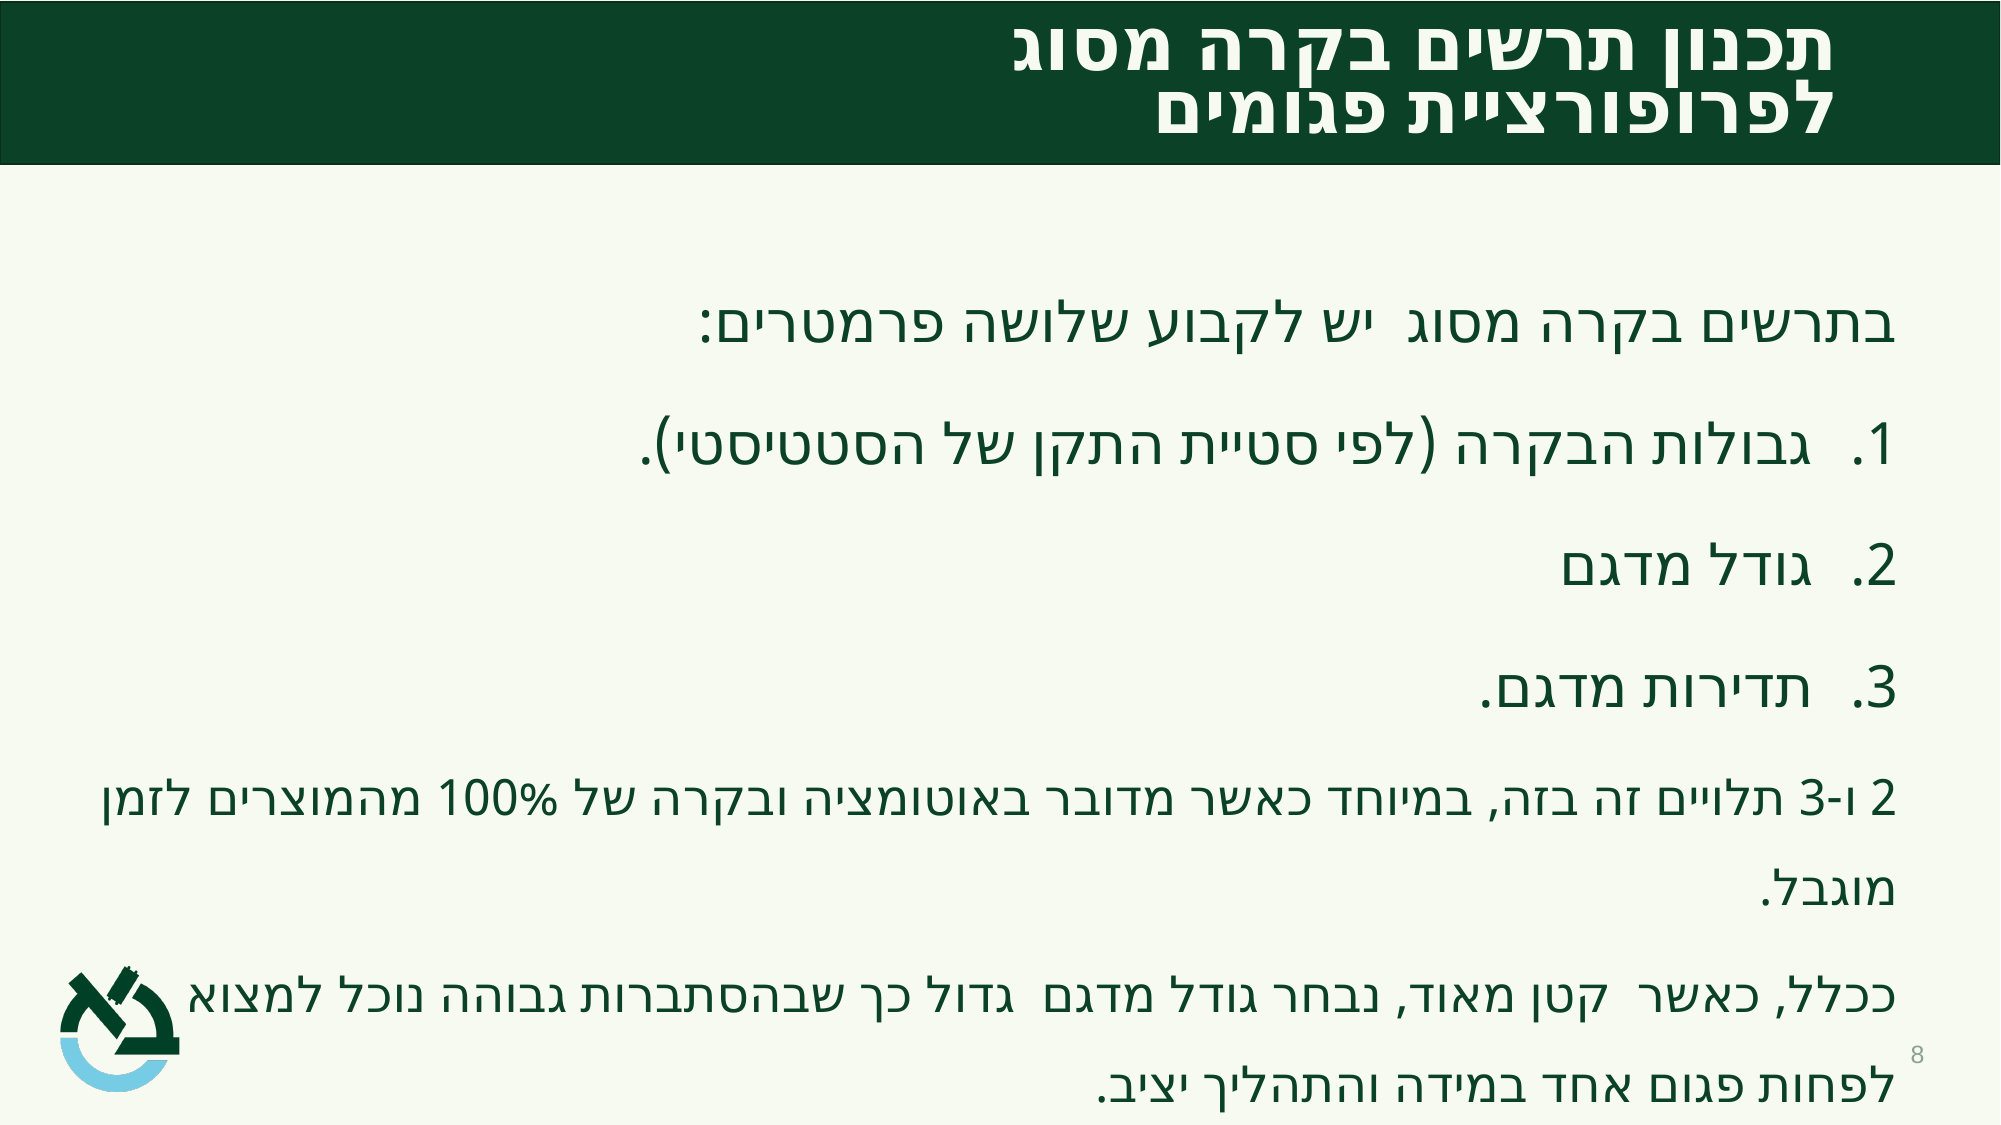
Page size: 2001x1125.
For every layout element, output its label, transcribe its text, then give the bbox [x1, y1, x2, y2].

slide_number 8 [1861, 1023, 1940, 1084]
